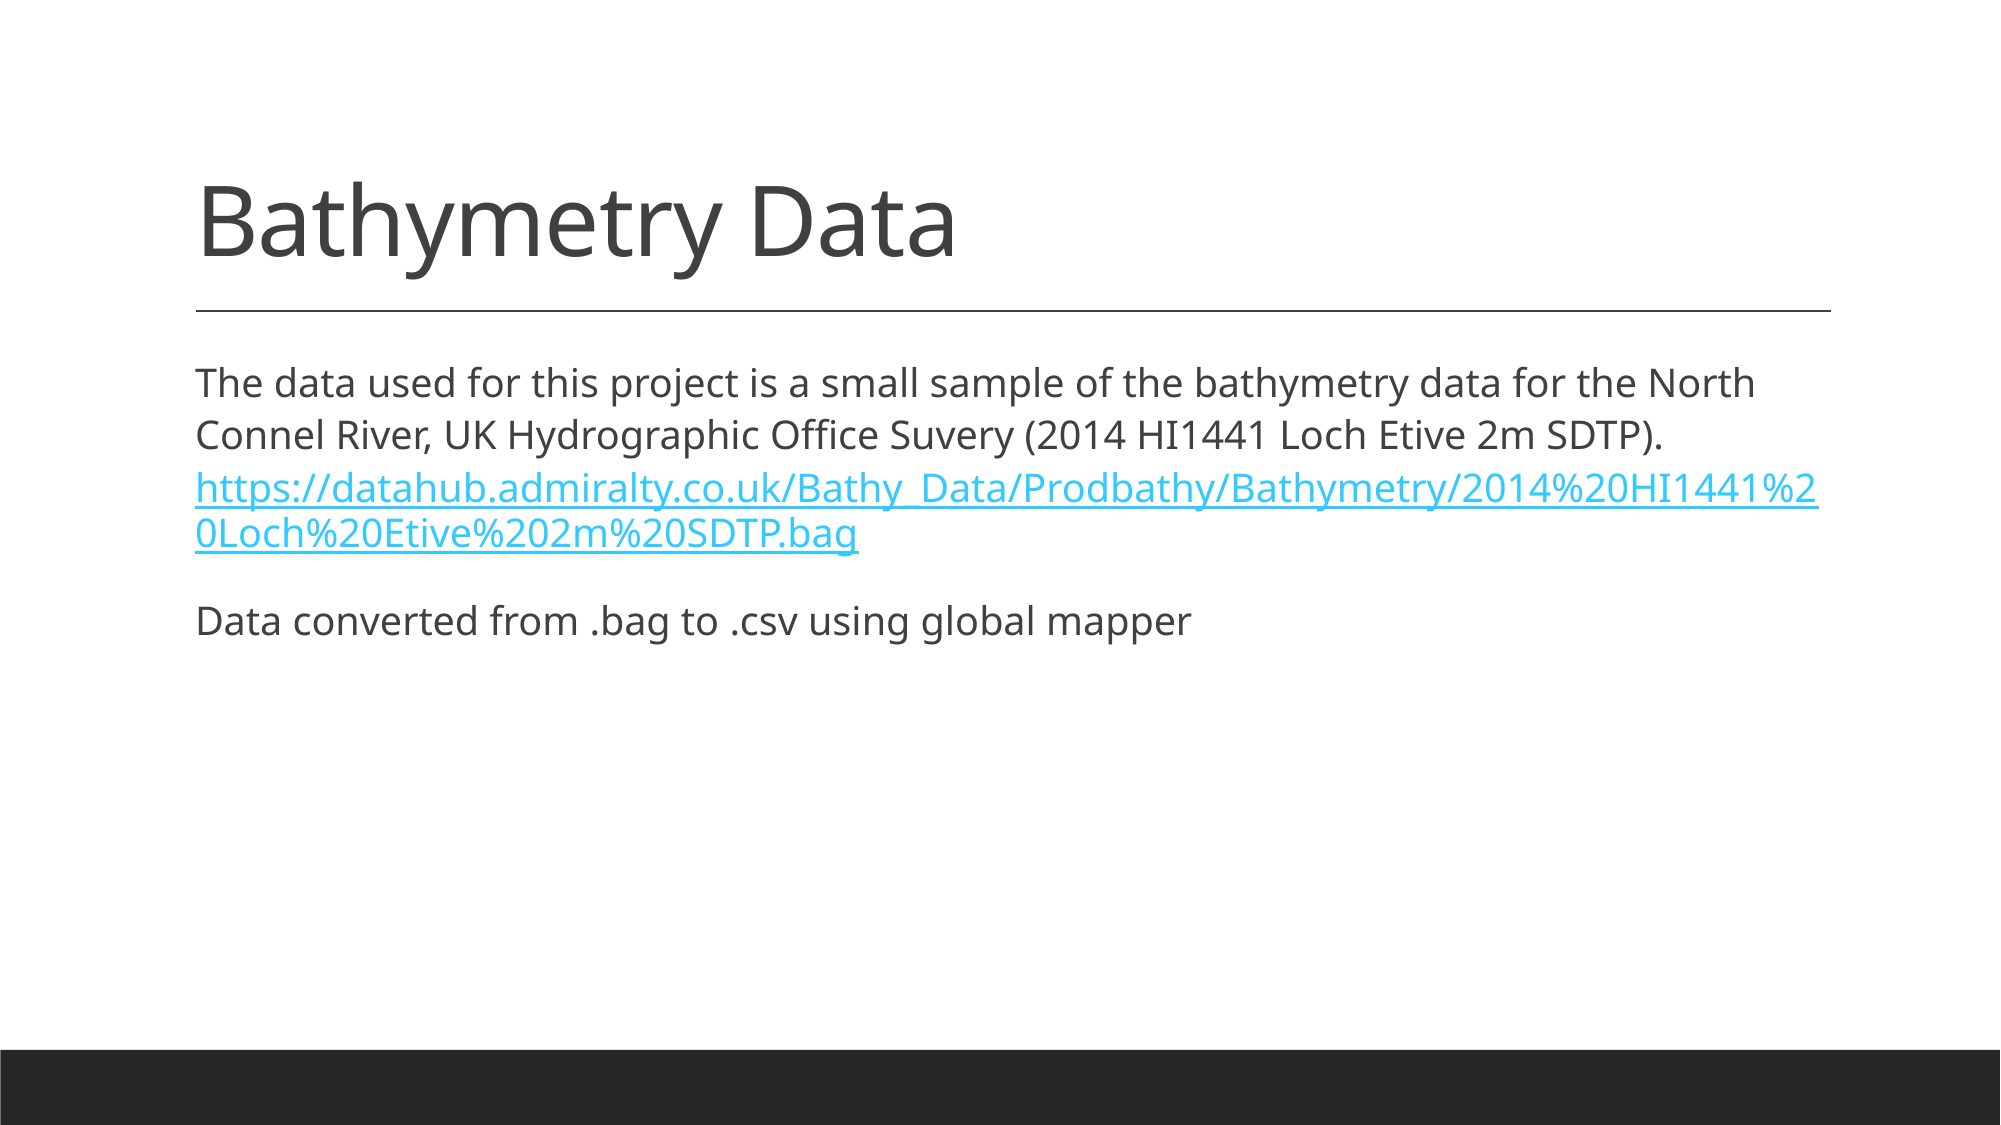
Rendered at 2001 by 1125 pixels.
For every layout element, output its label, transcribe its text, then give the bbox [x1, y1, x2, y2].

title Bathymetry Data [180, 47, 1830, 285]
list The data used for this project is a small sample of the bathymetry data for the North Connel River, UK Hydrographic Office Suvery (2014 HI1441 Loch Etive 2m SDTP). https://datahub.admiralty.co.uk/Bathy_Data/Prodbathy/Bathymetry/2014%20HI1441%20Loch%20Etive%202m%20SDTP.bag Data converted from .bag to .csv using global mapper [180, 345, 1830, 963]
